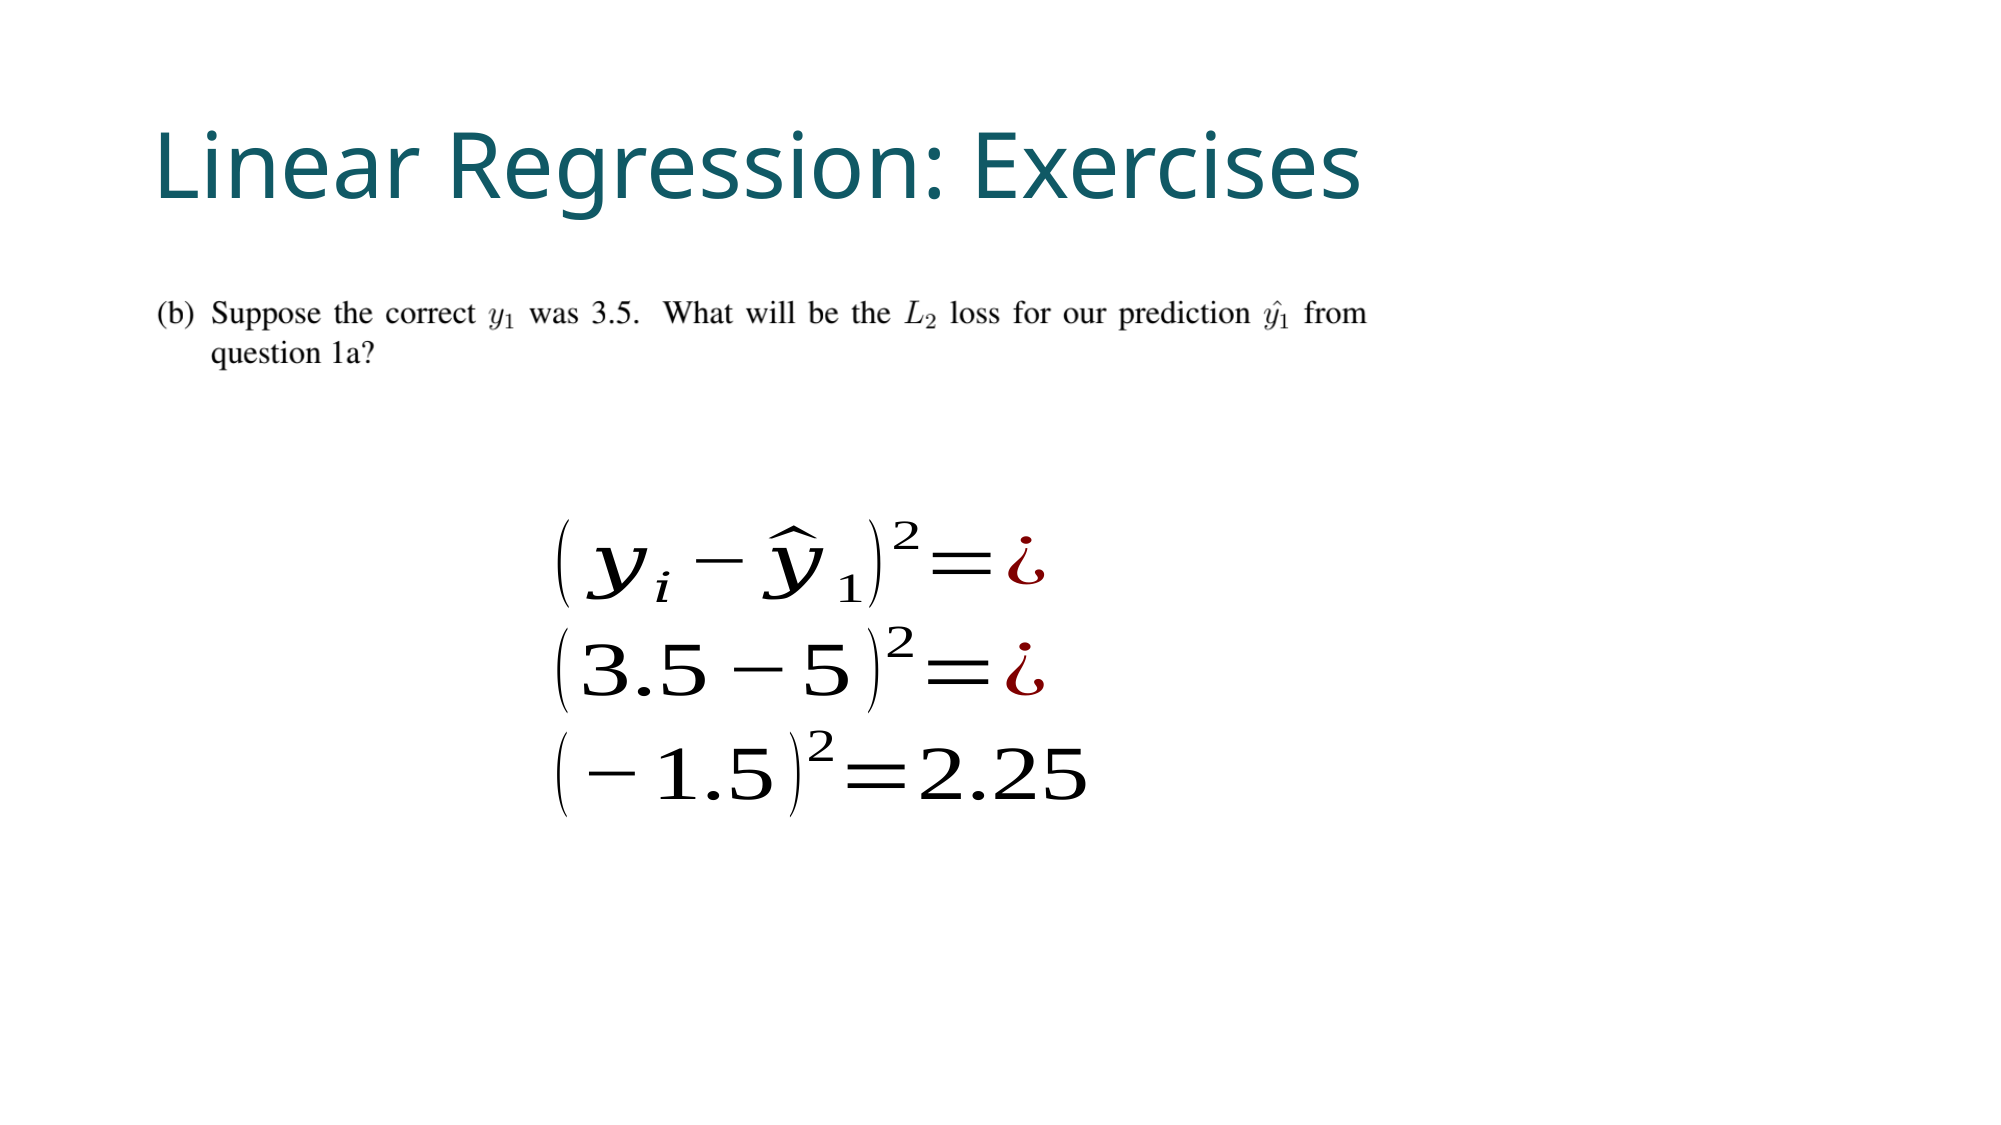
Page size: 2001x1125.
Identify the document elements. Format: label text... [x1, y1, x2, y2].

title Linear Regression: Exercises [137, 59, 1863, 278]
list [137, 277, 1382, 384]
